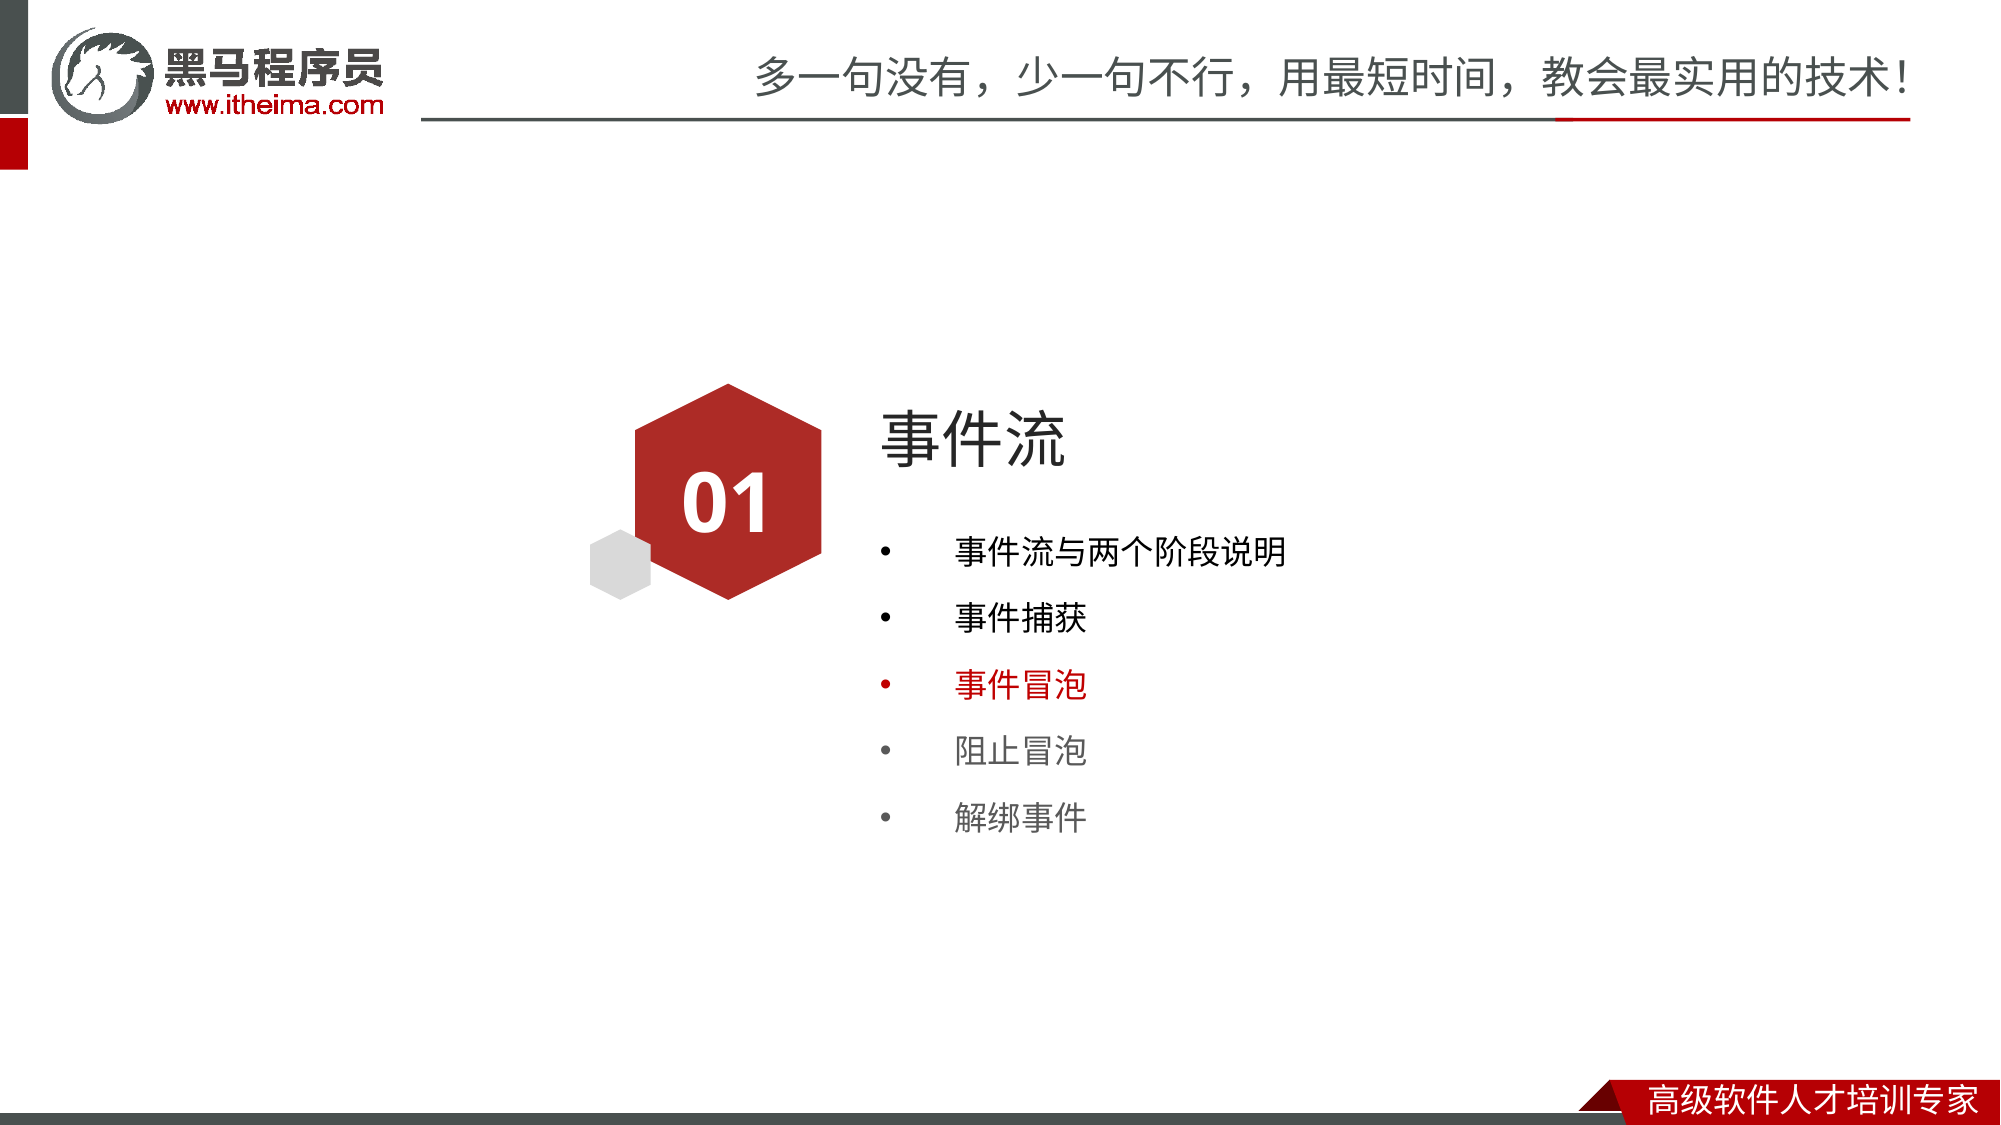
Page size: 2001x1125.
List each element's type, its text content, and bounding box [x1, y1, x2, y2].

picture [50, 26, 384, 125]
list 事件流与两个阶段说明 事件捕获 事件冒泡 阻止冒泡 解绑事件 [864, 503, 1762, 837]
title 事件流 [864, 393, 1969, 484]
list 01 [636, 404, 822, 594]
